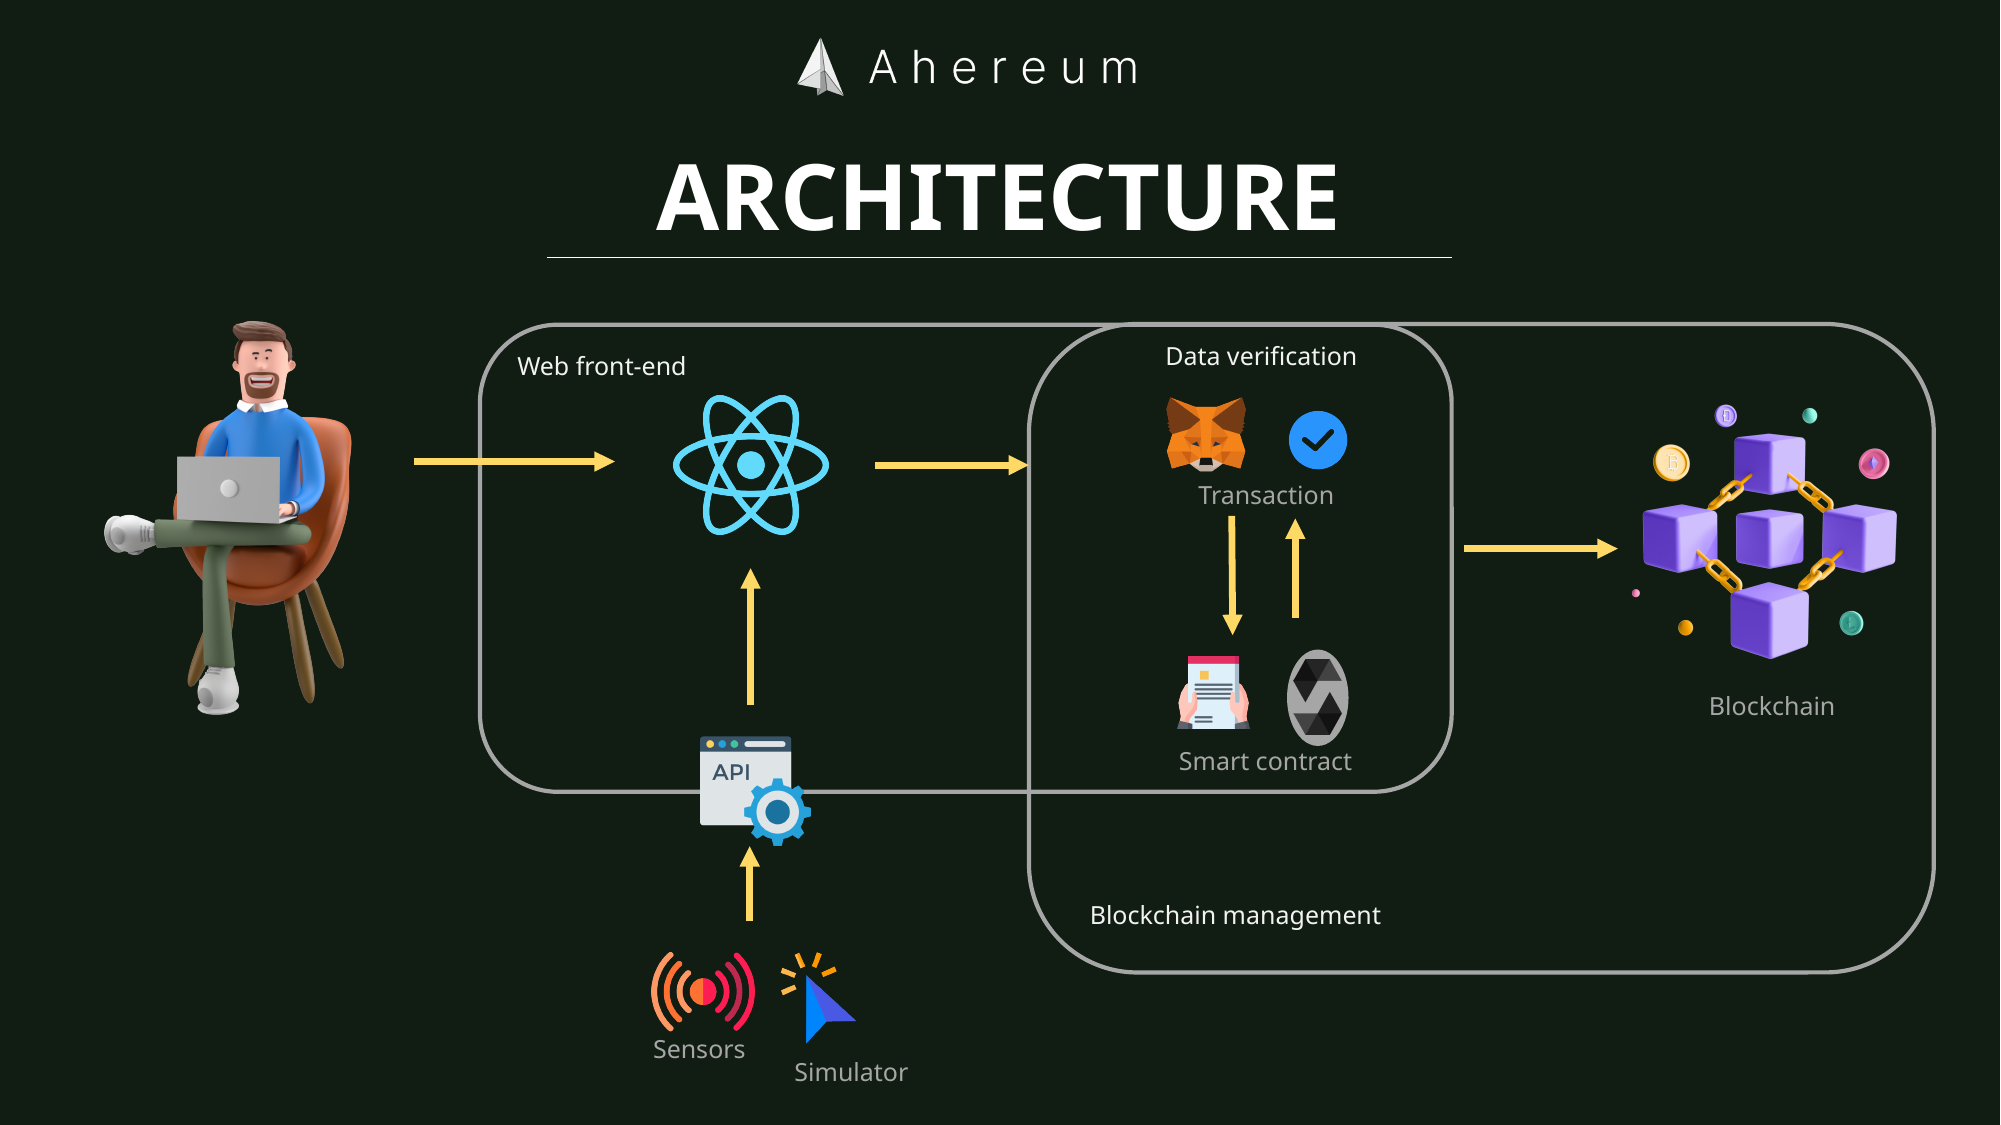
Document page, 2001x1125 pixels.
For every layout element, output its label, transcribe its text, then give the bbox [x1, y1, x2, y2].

text_box [1298, 648, 1338, 659]
text_box [487, 323, 1121, 793]
text_box [1027, 322, 1935, 974]
text_box Blockchain management [1075, 891, 1424, 937]
text_box Web front-end [547, 342, 852, 388]
picture [651, 939, 755, 1044]
picture [0, 235, 547, 749]
text_box [1286, 666, 1293, 729]
picture [700, 735, 811, 847]
picture [671, 395, 831, 535]
picture [1293, 659, 1342, 735]
text_box ARCHITECTURE [479, 131, 1519, 256]
picture [1564, 323, 1979, 738]
text_box Sensors [638, 1025, 768, 1071]
text_box Transaction [1183, 472, 1360, 518]
picture [735, 32, 1197, 101]
text_box Simulator [779, 1048, 924, 1094]
picture [1177, 656, 1250, 729]
picture [1286, 408, 1350, 472]
picture [772, 952, 864, 1044]
text_box [1342, 665, 1350, 730]
text_box Smart contract [1164, 738, 1381, 783]
text_box Data verification [1150, 332, 1500, 378]
picture [1156, 386, 1256, 486]
